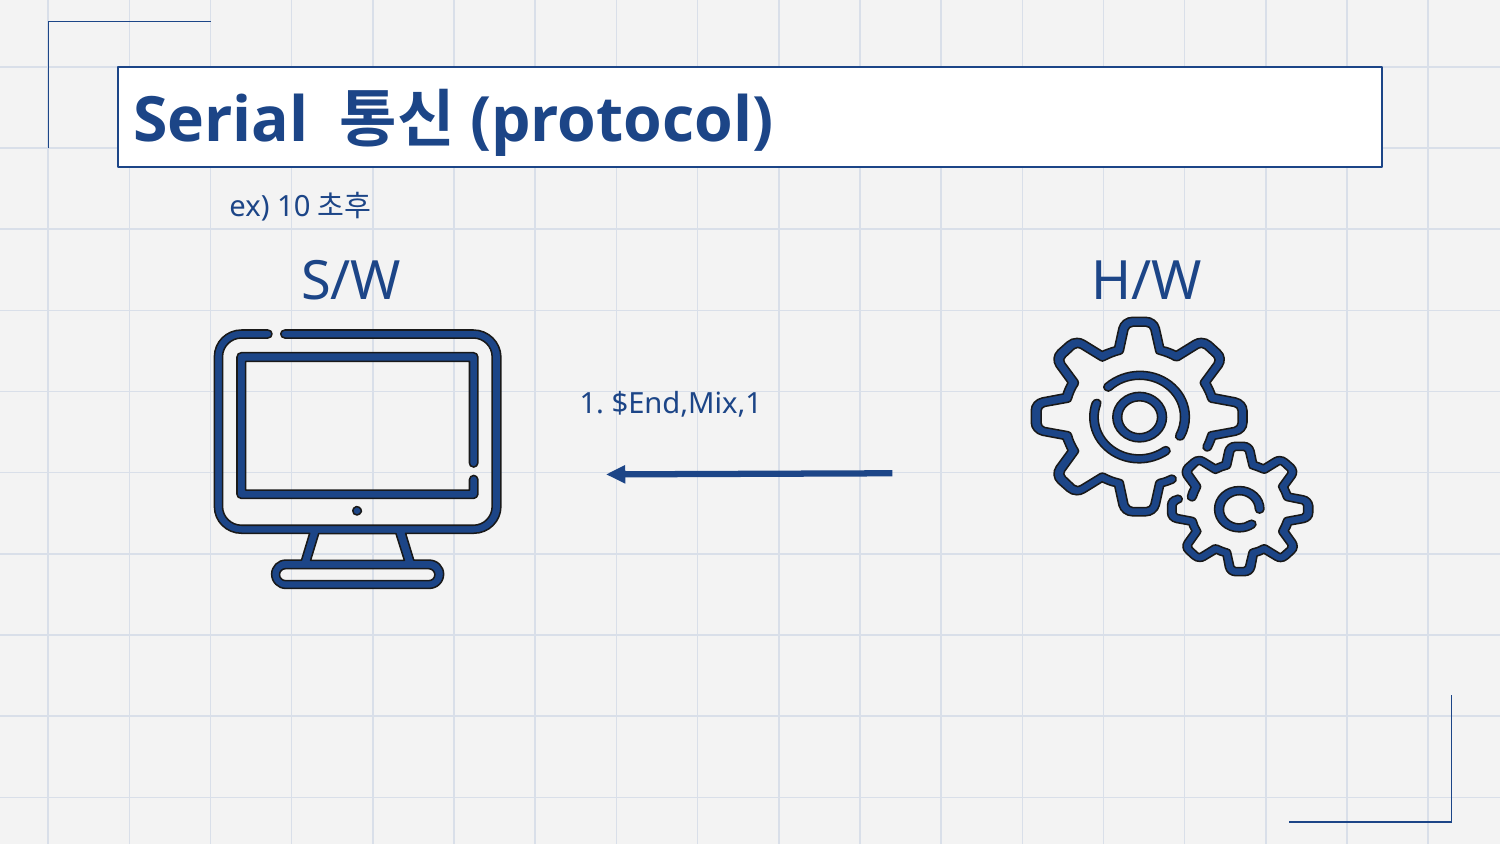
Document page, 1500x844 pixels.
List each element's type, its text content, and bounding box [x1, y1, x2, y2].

text_box ex) 10초후 [214, 172, 929, 238]
text_box 1. $End,Mix,1 [564, 369, 1025, 435]
title Serial 통신(protocol) [117, 66, 1383, 168]
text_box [214, 329, 502, 589]
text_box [1031, 316, 1313, 576]
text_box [285, 229, 1319, 268]
